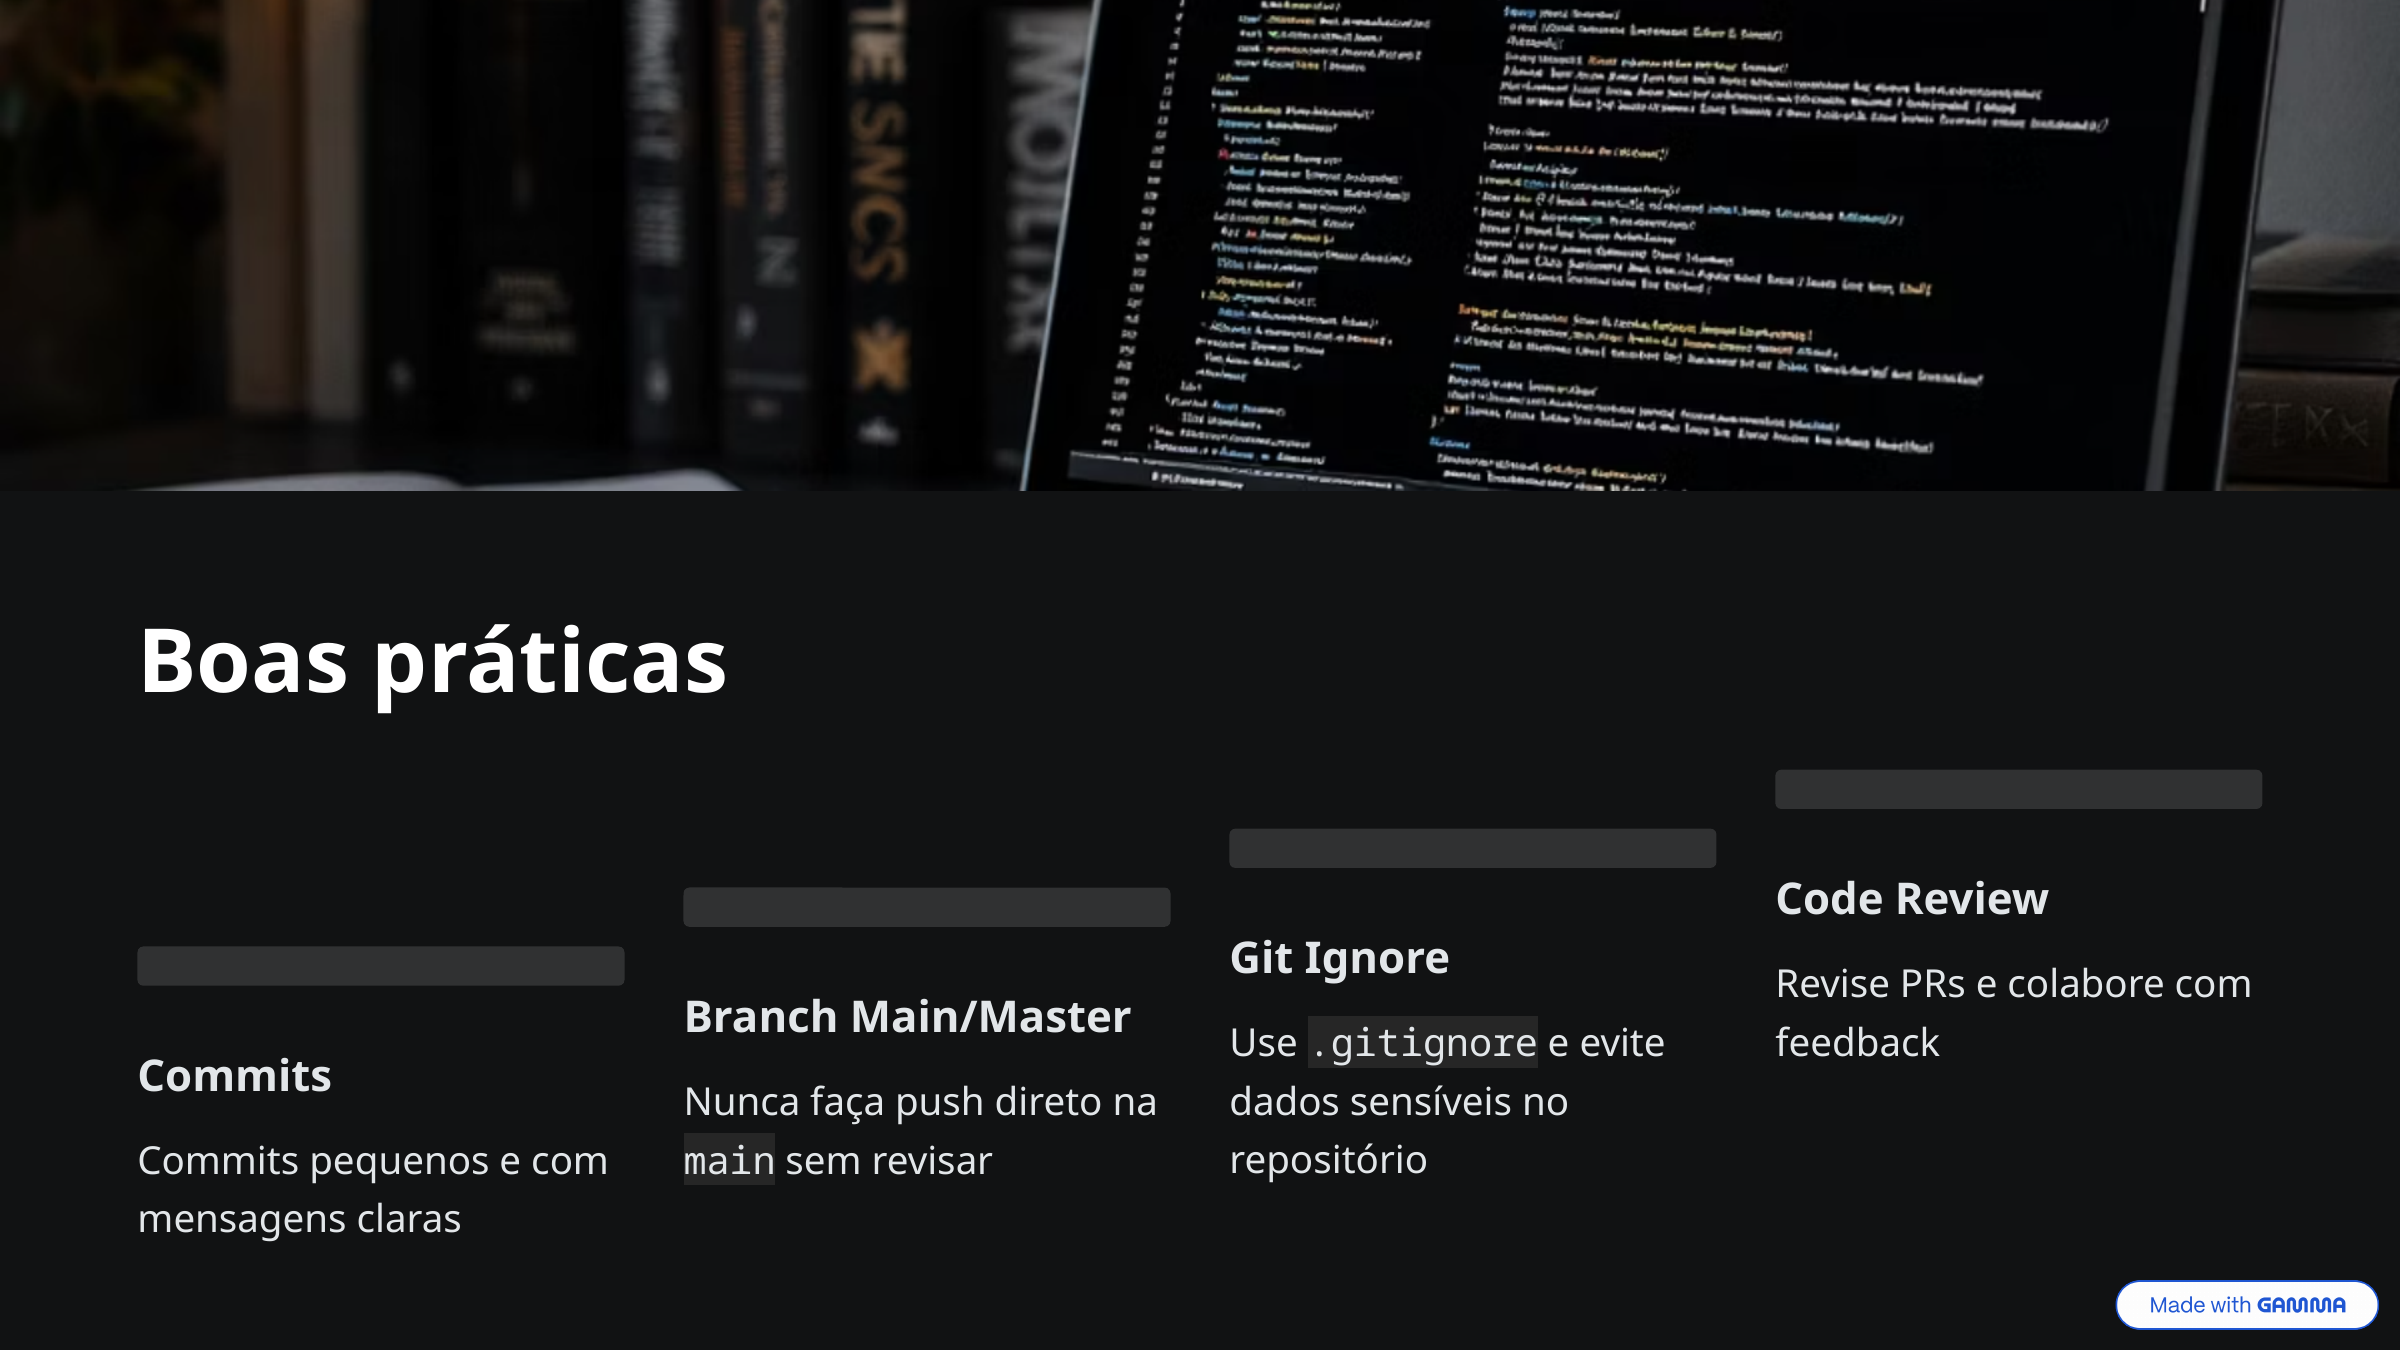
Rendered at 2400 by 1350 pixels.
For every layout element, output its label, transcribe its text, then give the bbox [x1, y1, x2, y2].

picture [2106, 1271, 2389, 1339]
text_box Commits [137, 1044, 584, 1101]
text_box Branch Main/Master [683, 985, 1156, 1042]
text_box Revise PRs e colabore com feedback [1775, 947, 2263, 1066]
text_box [1229, 828, 1717, 868]
text_box Boas práticas [137, 599, 1031, 711]
text_box [137, 946, 625, 986]
text_box Use .gitignore e evite dados sensíveis no repositório [1229, 1006, 1717, 1127]
text_box Code Review [1775, 867, 2222, 924]
picture [0, 0, 2400, 492]
text_box [1775, 769, 2263, 809]
text_box Commits pequenos e com mensagens claras [137, 1123, 625, 1242]
text_box Git Ignore [1229, 926, 1676, 983]
text_box Nunca faça push direto na main sem revisar [683, 1065, 1171, 1186]
text_box [683, 887, 1171, 927]
